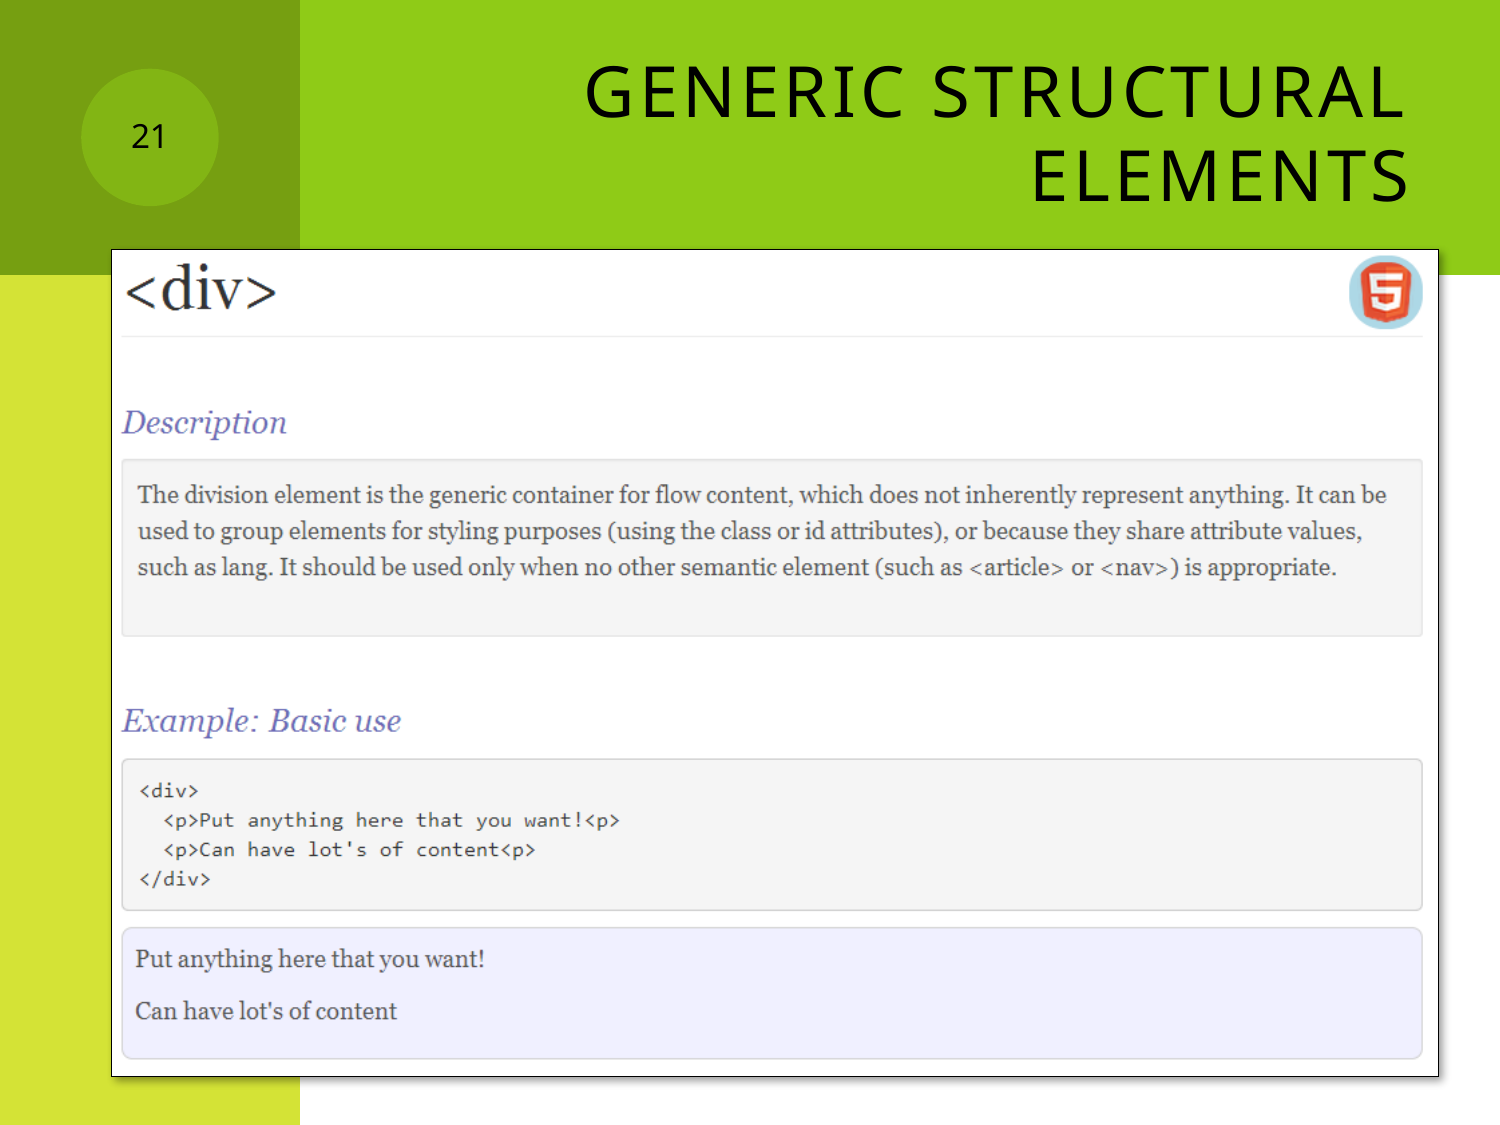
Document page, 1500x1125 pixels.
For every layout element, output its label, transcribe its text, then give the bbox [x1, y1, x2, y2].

picture [111, 249, 1439, 1078]
slide_number 21 [87, 87, 213, 188]
title Generic Structural Elements [399, 37, 1425, 225]
